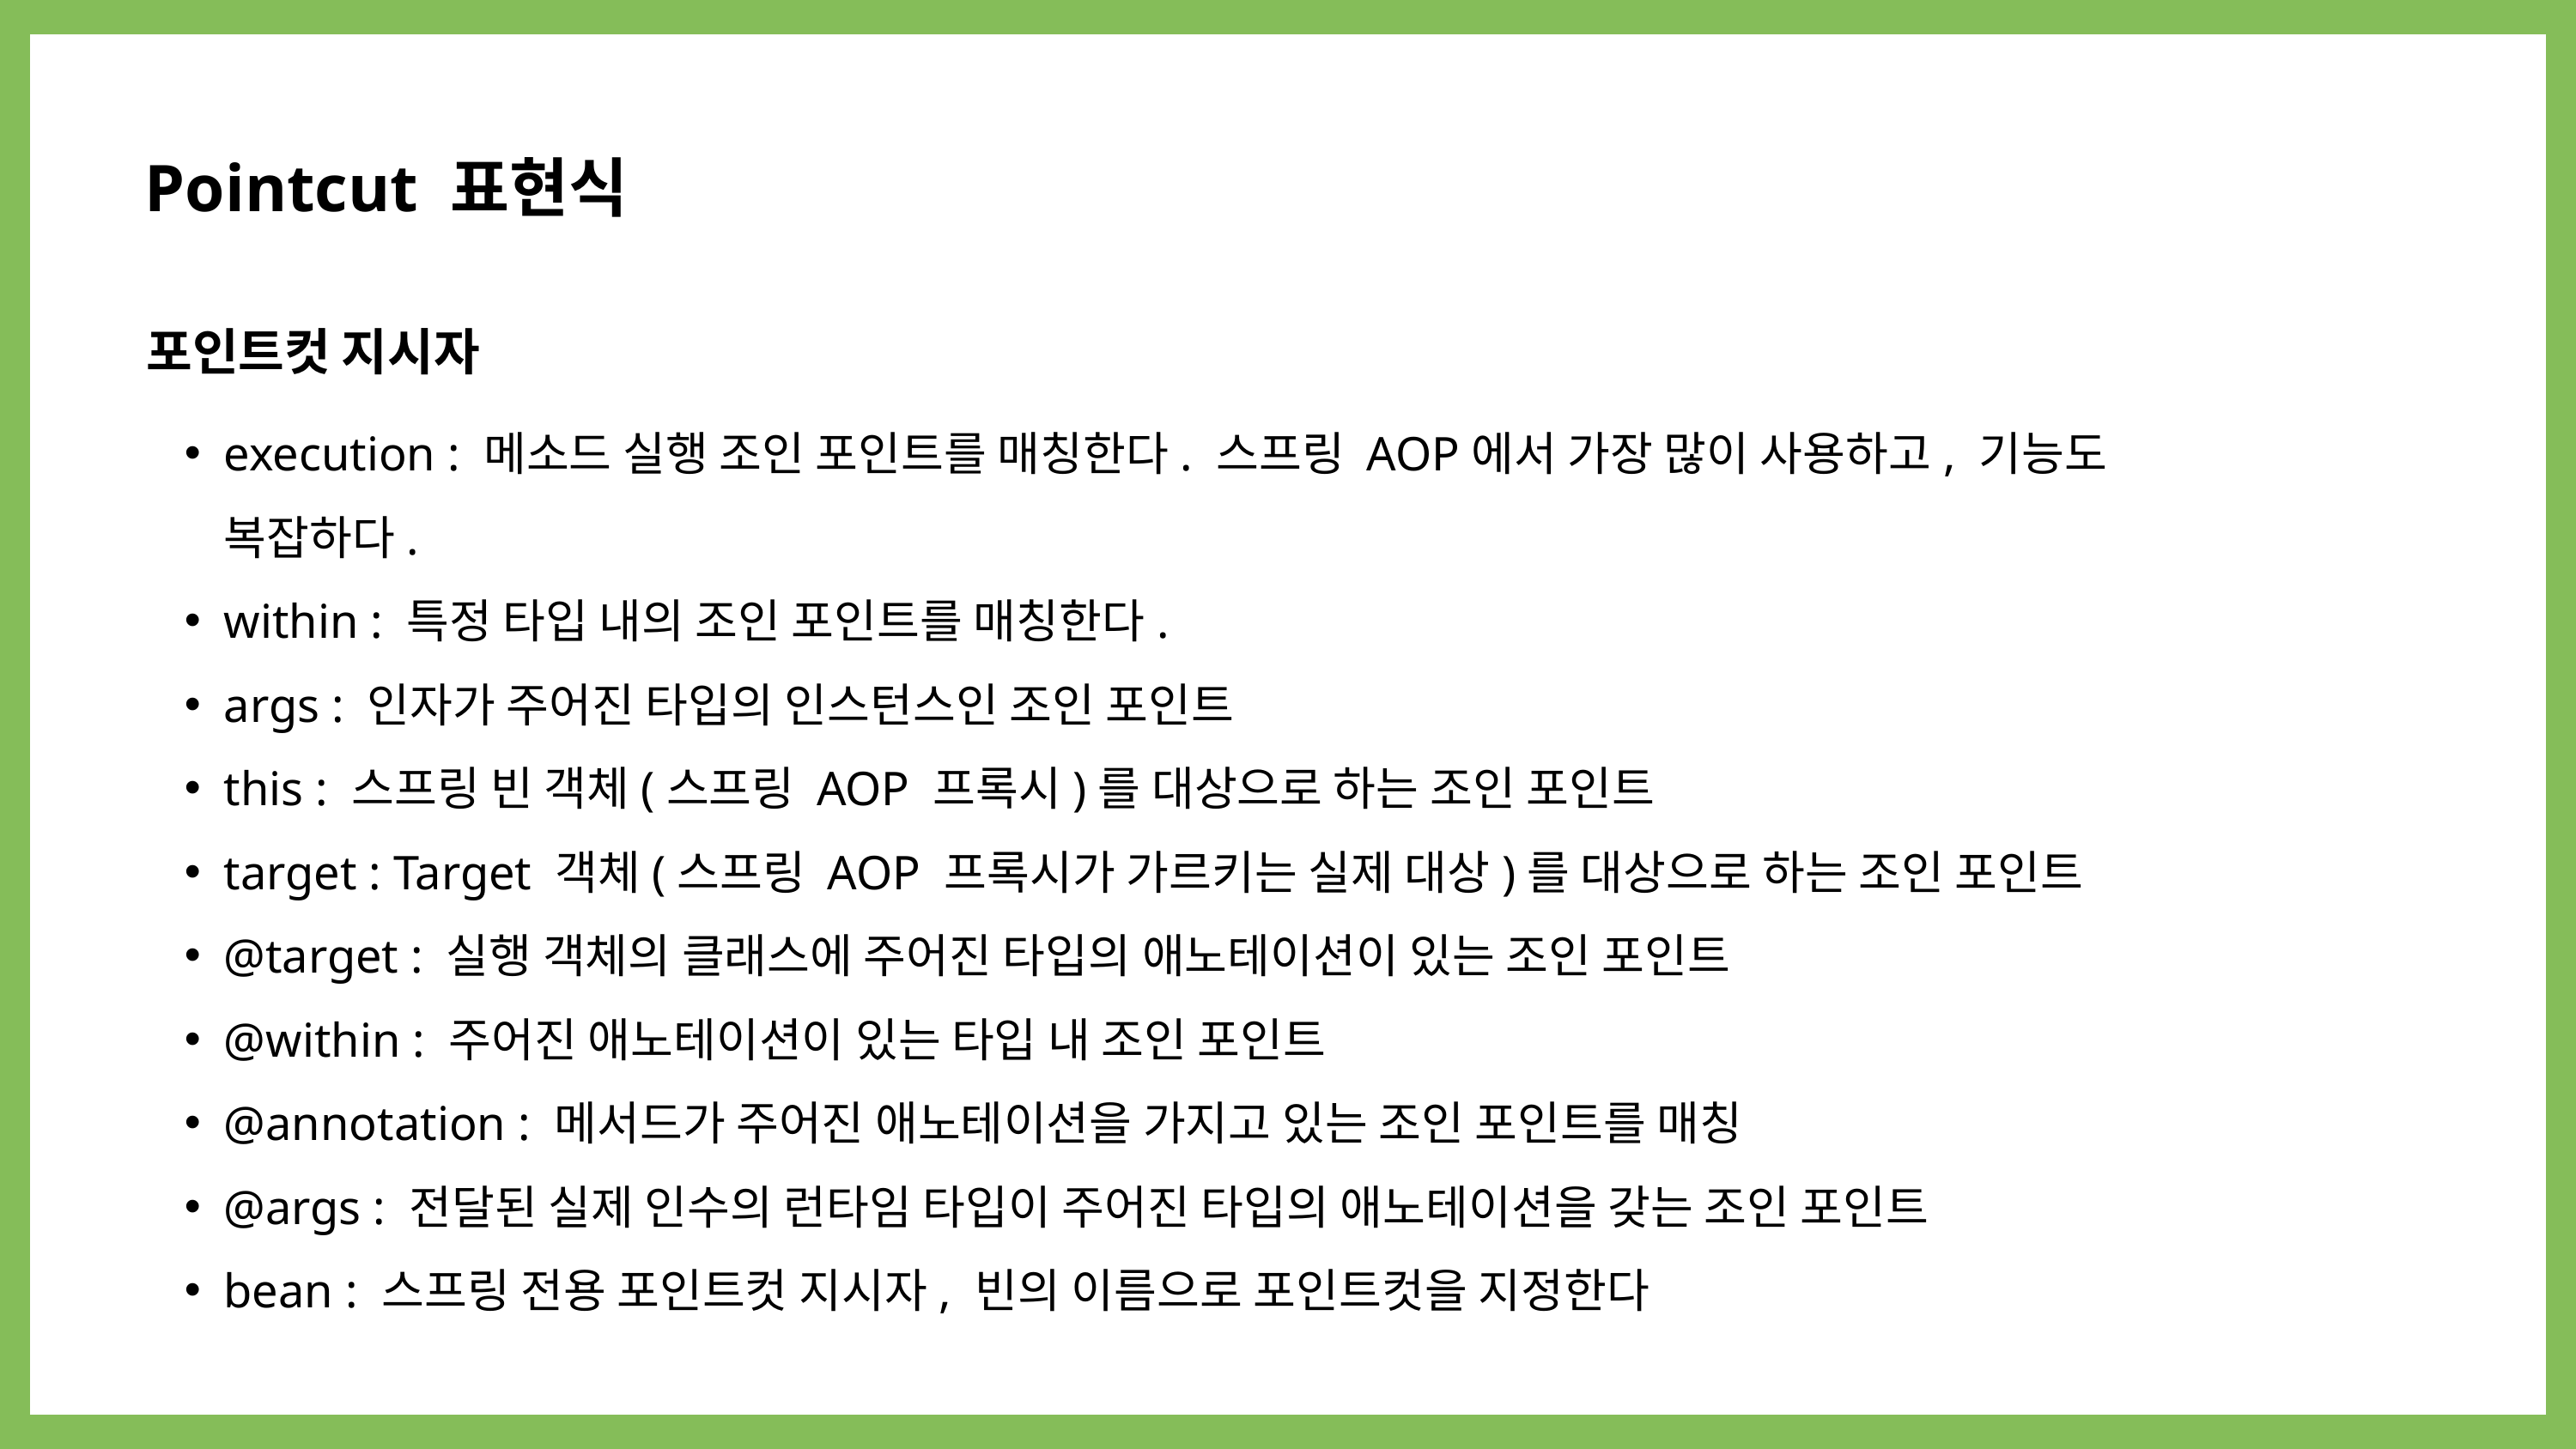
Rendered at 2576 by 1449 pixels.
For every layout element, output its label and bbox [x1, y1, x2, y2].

text_box [29, 33, 2547, 1416]
